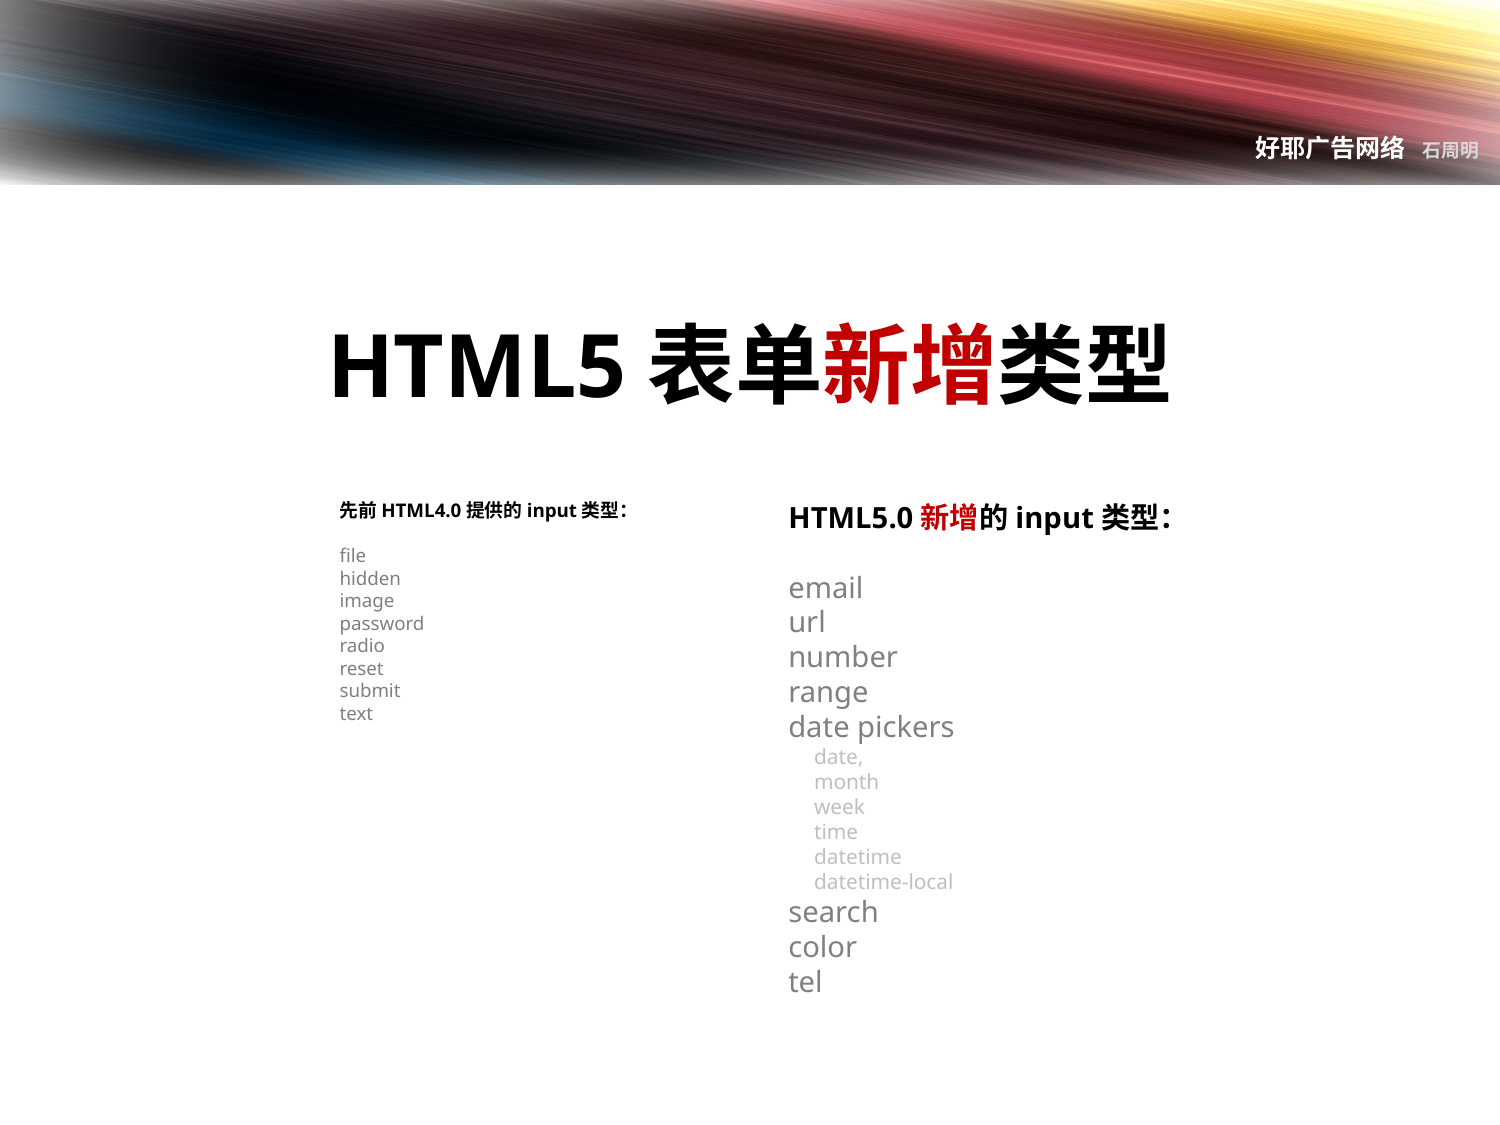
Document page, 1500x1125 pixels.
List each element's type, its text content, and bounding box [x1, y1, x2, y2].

text_box 先前HTML4.0提供的input类型： file hidden image password radio reset submit text [324, 491, 668, 732]
picture [0, 0, 1500, 185]
text_box HTML5.0新增的input类型： email url number range date pickers date, month week time datetime datetime-local search color tel [773, 491, 1235, 1006]
title HTML5表单新增类型 [0, 278, 1500, 447]
